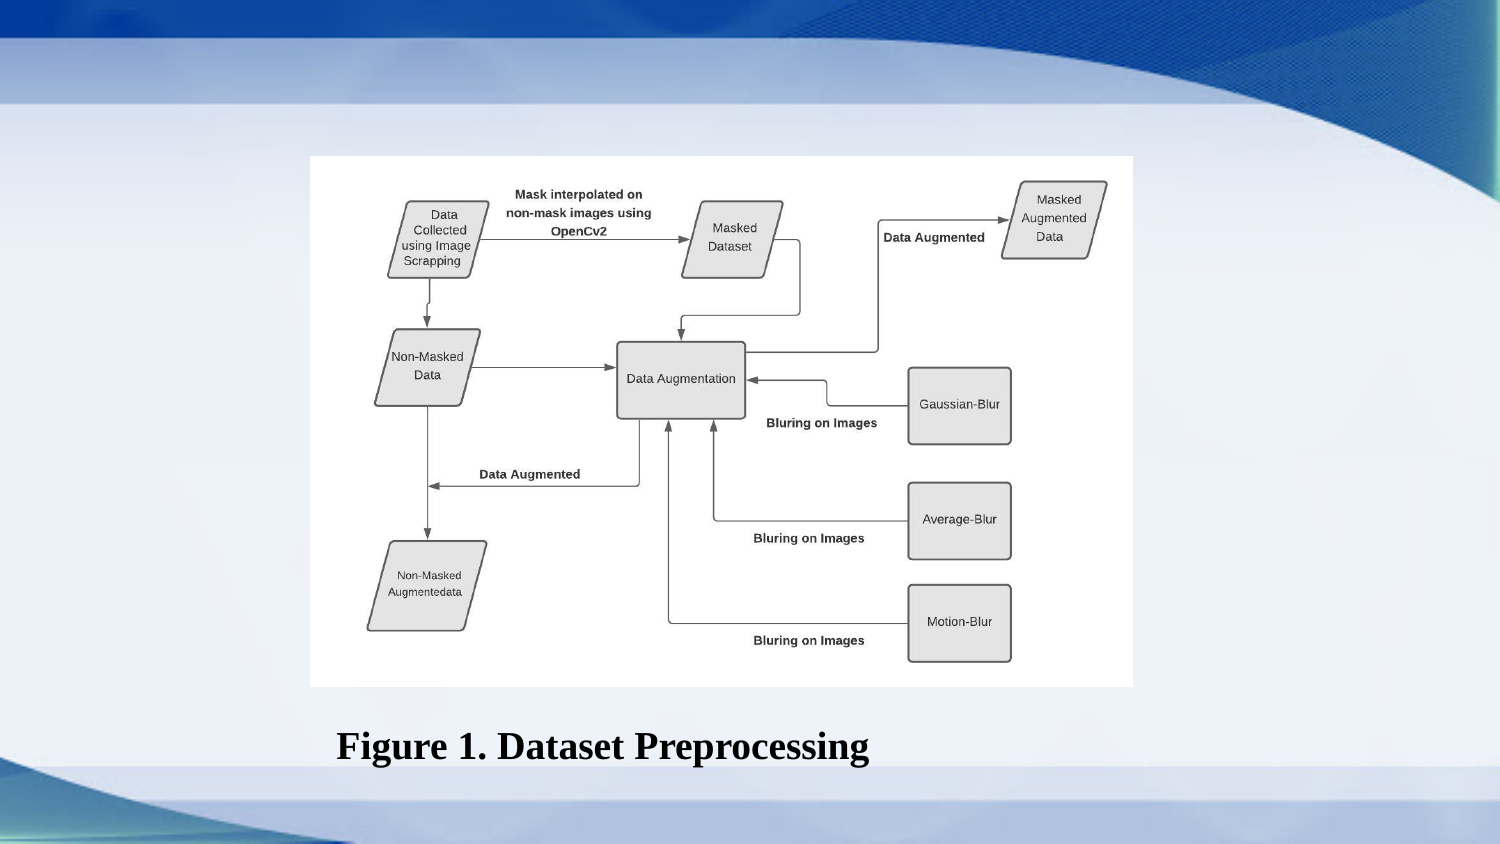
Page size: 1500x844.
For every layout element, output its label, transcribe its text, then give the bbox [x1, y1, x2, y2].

picture [0, 0, 1500, 844]
text_box Figure 1. Dataset Preprocessing [321, 704, 1120, 810]
